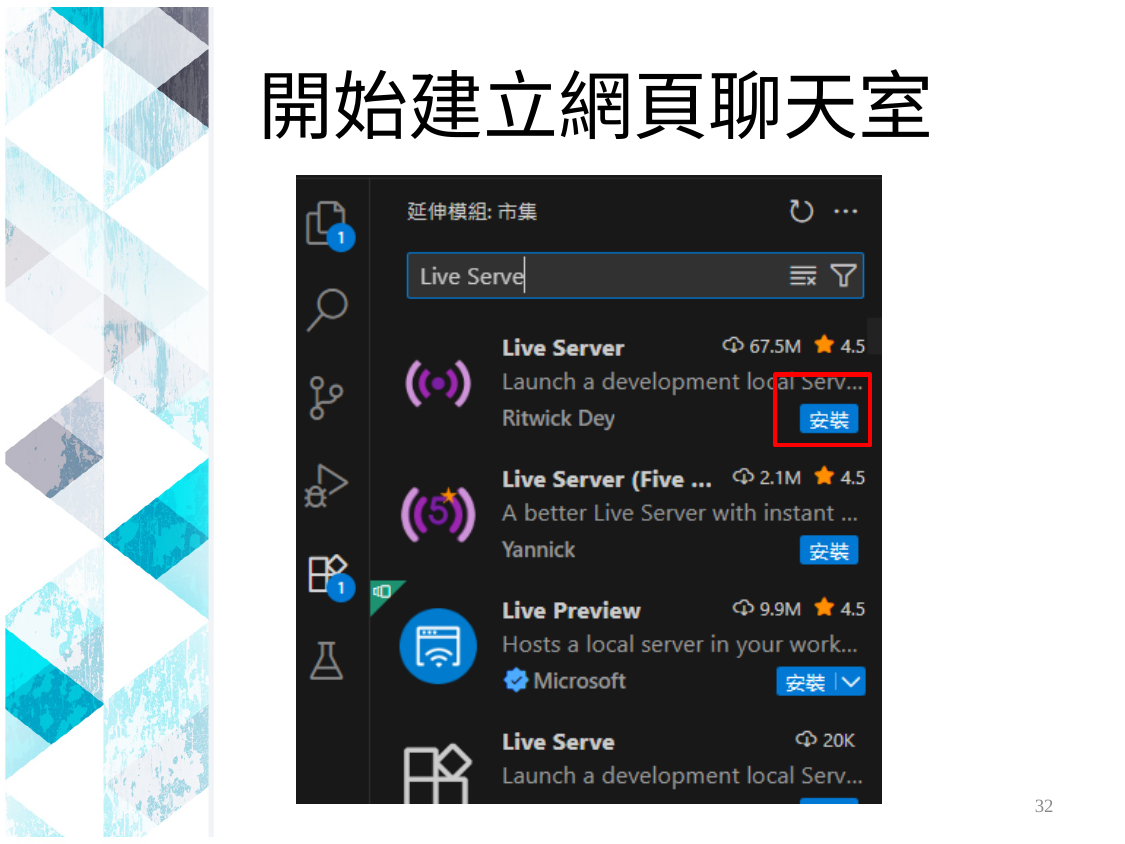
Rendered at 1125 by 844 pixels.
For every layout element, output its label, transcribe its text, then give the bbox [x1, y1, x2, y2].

picture [0, 0, 1125, 844]
title 開始建立網頁聊天室 [243, 33, 1069, 175]
slide_number 32 [806, 782, 1069, 827]
